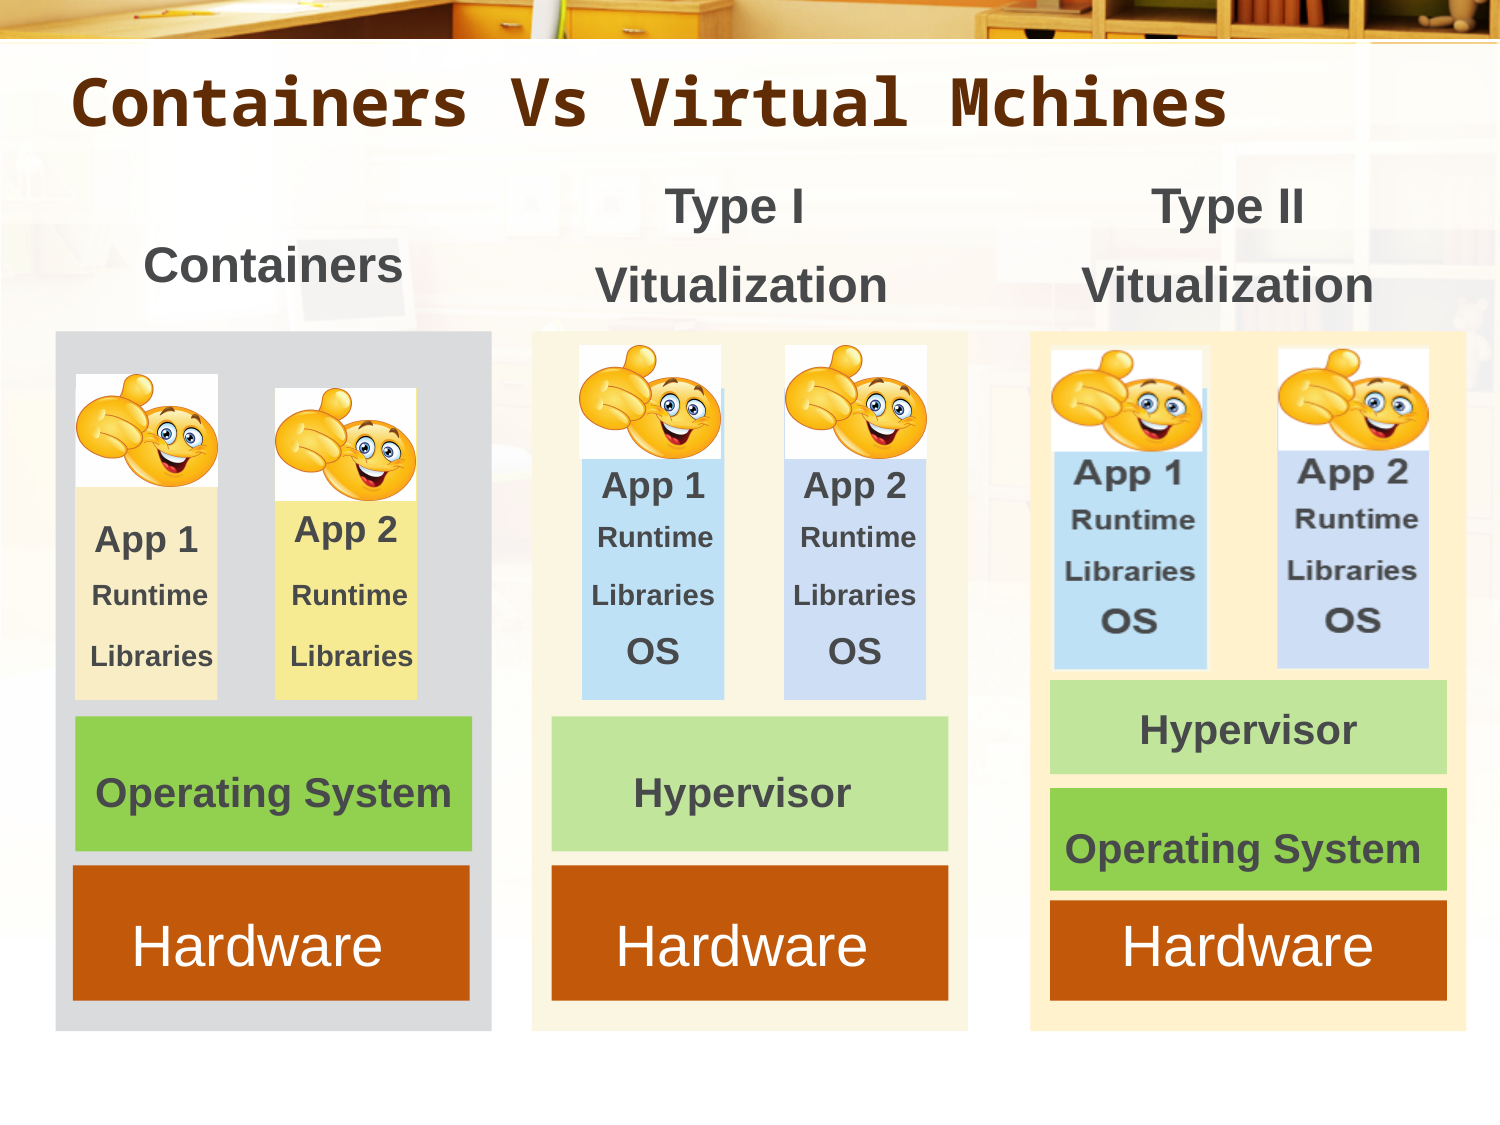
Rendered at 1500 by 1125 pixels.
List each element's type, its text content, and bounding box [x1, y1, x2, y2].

text_box Type II Vitualization [1066, 148, 1390, 320]
text_box [581, 459, 586, 558]
text_box [1029, 330, 1467, 1032]
text_box [55, 330, 493, 1032]
text_box [923, 459, 927, 500]
text_box Type I Vitualization [579, 148, 904, 320]
text_box Libraries [576, 558, 730, 619]
text_box Hardware [1107, 892, 1390, 986]
text_box [551, 715, 949, 852]
text_box [1049, 899, 1448, 1002]
text_box Libraries [778, 558, 932, 619]
text_box [783, 387, 788, 558]
picture [274, 388, 416, 501]
text_box [74, 715, 473, 852]
text_box App 2 [788, 459, 923, 514]
text_box App 1 [79, 493, 214, 568]
text_box [581, 619, 725, 701]
text_box Libraries [275, 619, 429, 680]
text_box [274, 387, 418, 558]
text_box Hypervisor [1124, 680, 1373, 760]
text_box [1277, 345, 1429, 670]
text_box App 2 [279, 501, 413, 558]
text_box Runtime [785, 500, 932, 561]
text_box [721, 387, 725, 500]
text_box [783, 619, 927, 701]
text_box [551, 864, 949, 1002]
text_box Operating System [1049, 799, 1437, 879]
text_box [72, 864, 471, 1002]
text_box Hypervisor [618, 743, 867, 824]
text_box [531, 330, 969, 1032]
text_box Runtime [582, 500, 729, 561]
text_box Runtime [76, 558, 224, 619]
text_box Operating System [80, 743, 468, 824]
picture [0, 0, 1500, 39]
text_box OS [611, 619, 696, 680]
picture [579, 345, 721, 459]
text_box [274, 501, 418, 701]
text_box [1050, 345, 1211, 672]
text_box [1049, 679, 1448, 775]
text_box Containers [128, 206, 420, 300]
text_box Hardware [116, 879, 399, 986]
text_box OS [813, 619, 898, 680]
text_box [74, 387, 218, 701]
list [76, 374, 218, 487]
picture [785, 345, 927, 459]
text_box Hardware [601, 879, 884, 986]
text_box App 1 [586, 459, 721, 514]
text_box [1049, 787, 1448, 892]
text_box Libraries [75, 619, 229, 680]
title Containers Vs Virtual Mchines [55, 42, 1430, 149]
text_box Runtime [276, 558, 424, 619]
